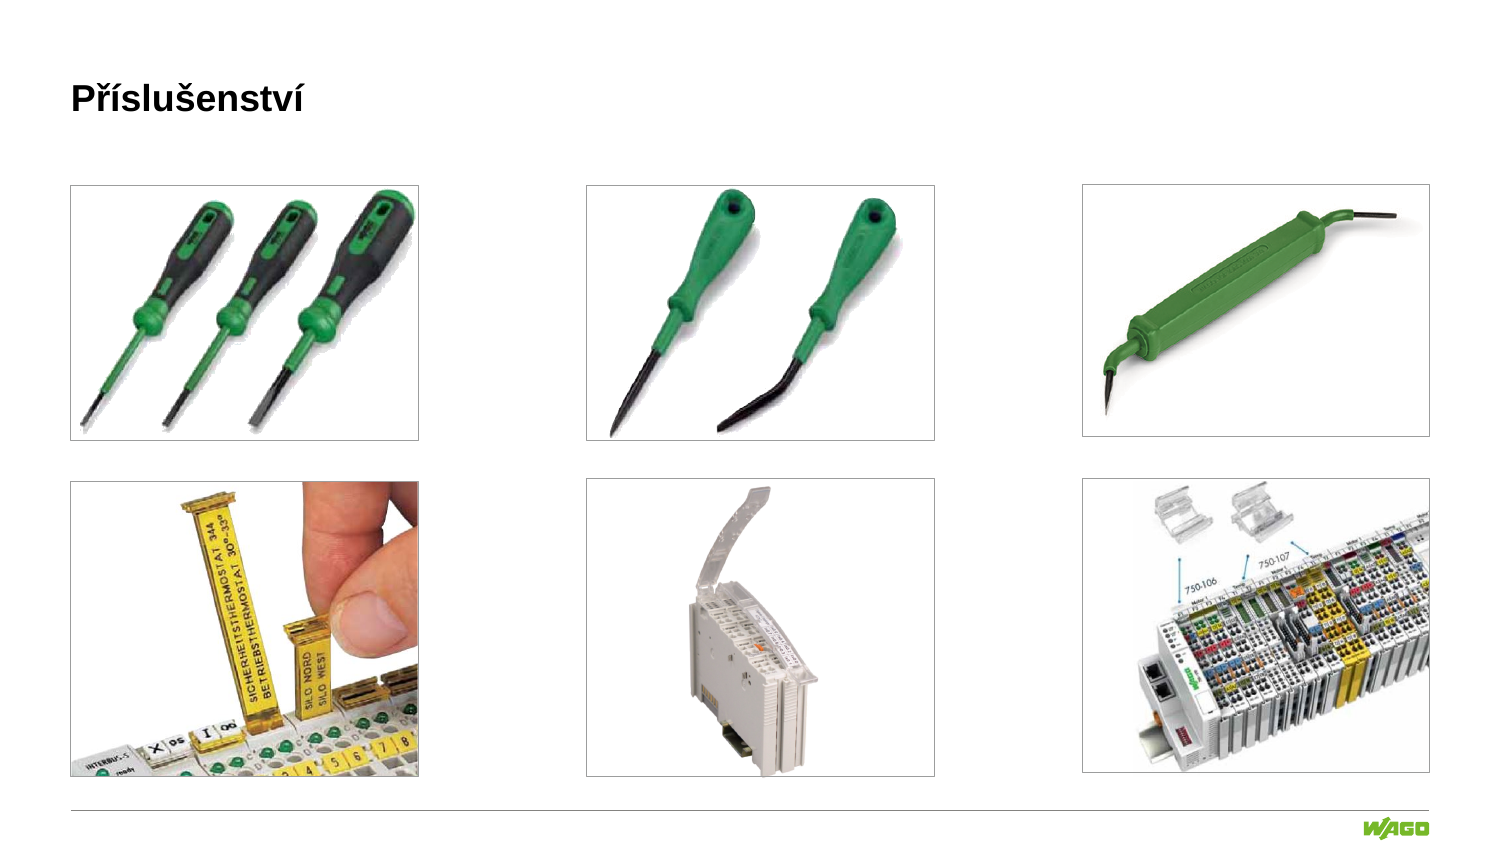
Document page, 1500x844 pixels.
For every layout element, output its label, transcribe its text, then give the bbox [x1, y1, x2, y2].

picture [70, 185, 418, 441]
text_box [586, 478, 935, 777]
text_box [1081, 183, 1430, 437]
title Příslušenství [70, 73, 1430, 210]
picture [1133, 480, 1430, 777]
text_box [1082, 478, 1430, 773]
picture [70, 481, 418, 777]
picture [682, 480, 825, 789]
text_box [572, 185, 935, 445]
